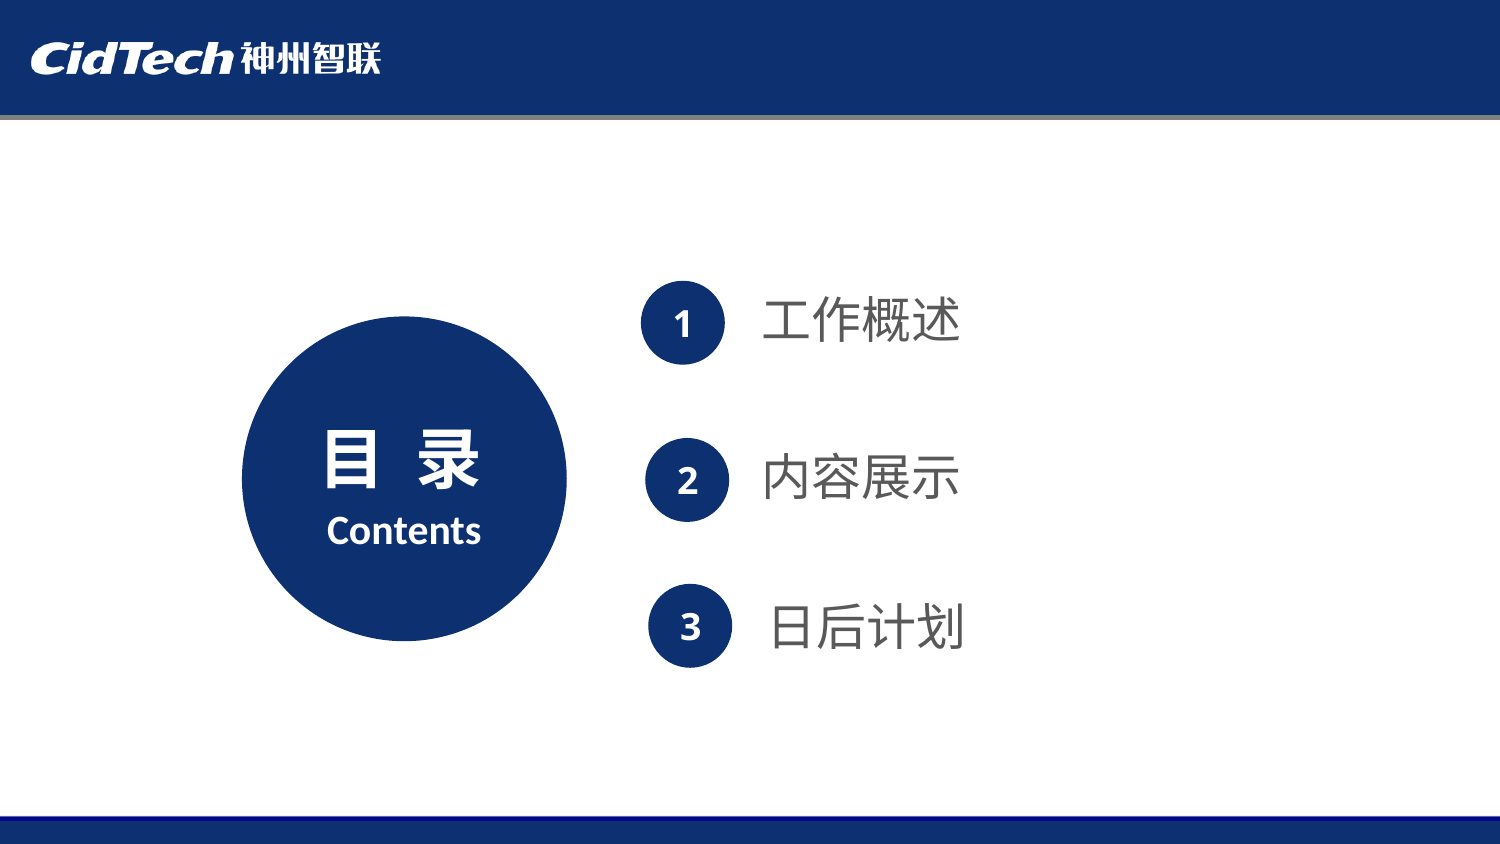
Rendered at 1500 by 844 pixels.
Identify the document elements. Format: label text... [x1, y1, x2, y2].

text_box 内容展示 [747, 437, 1388, 513]
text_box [644, 437, 730, 523]
text_box 日后计划 [751, 588, 1377, 663]
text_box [647, 583, 733, 669]
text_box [241, 316, 568, 642]
picture [22, 35, 389, 107]
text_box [640, 280, 726, 365]
picture [0, 120, 1500, 821]
text_box 工作概述 [747, 280, 1335, 356]
